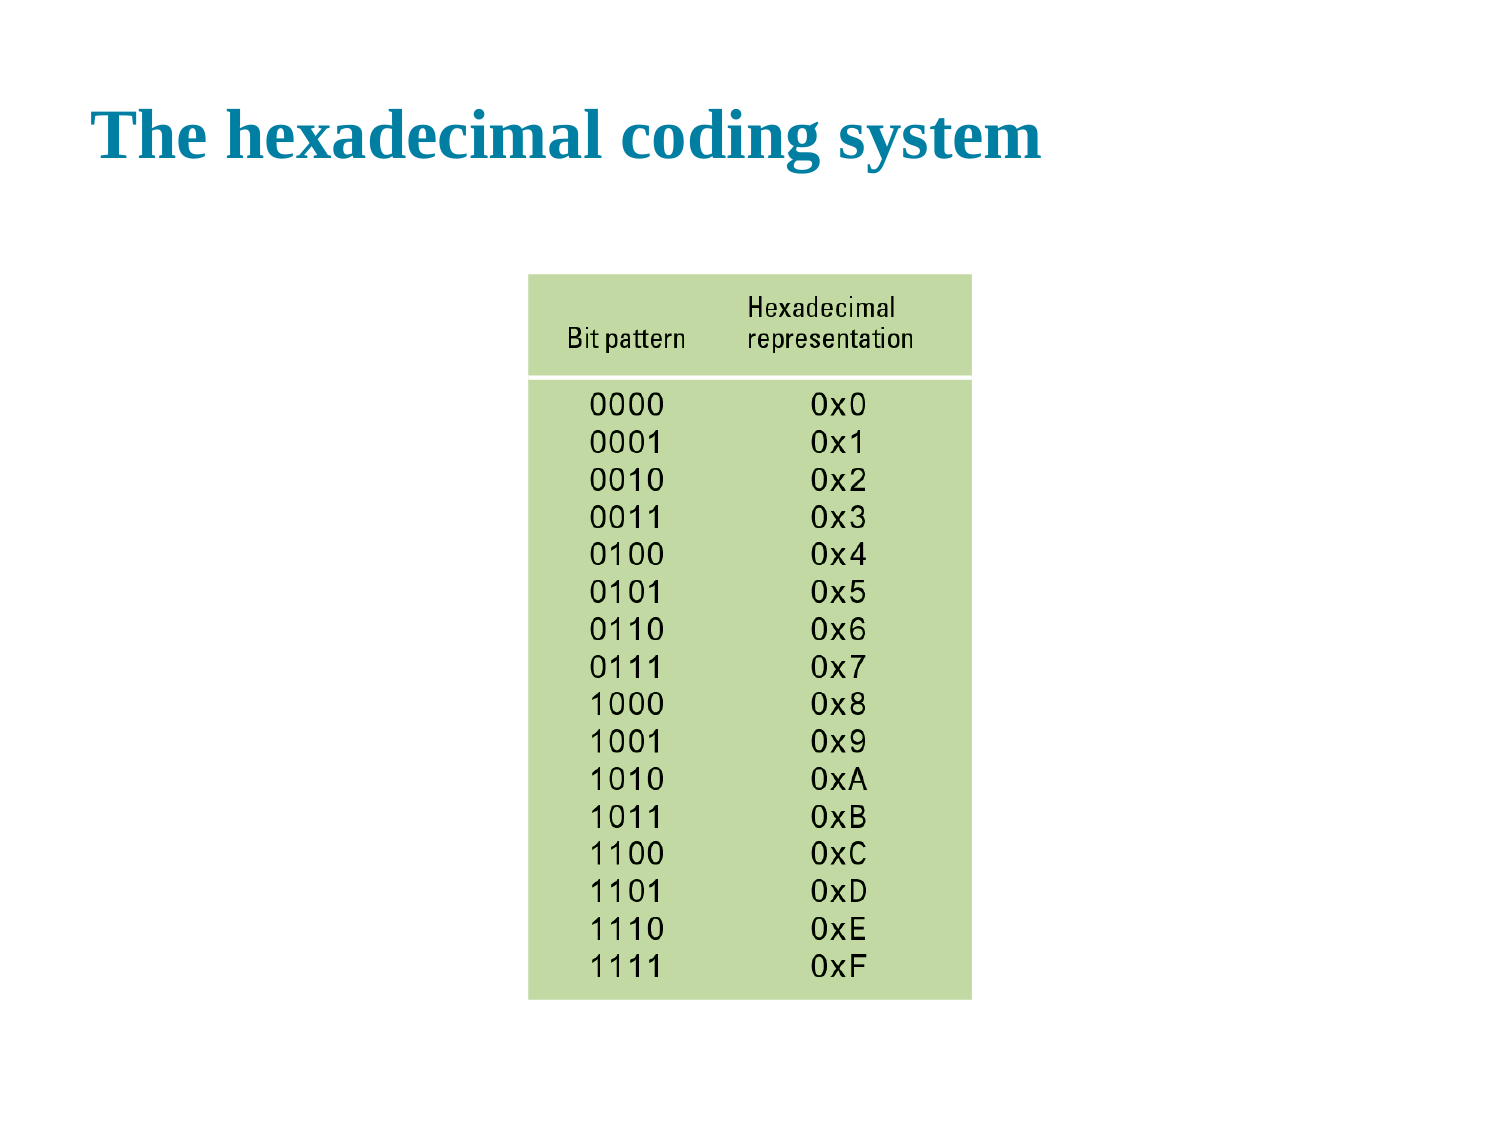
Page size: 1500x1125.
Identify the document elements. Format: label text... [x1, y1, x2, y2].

title The hexadecimal coding system [75, 35, 1425, 188]
picture [528, 274, 972, 1001]
